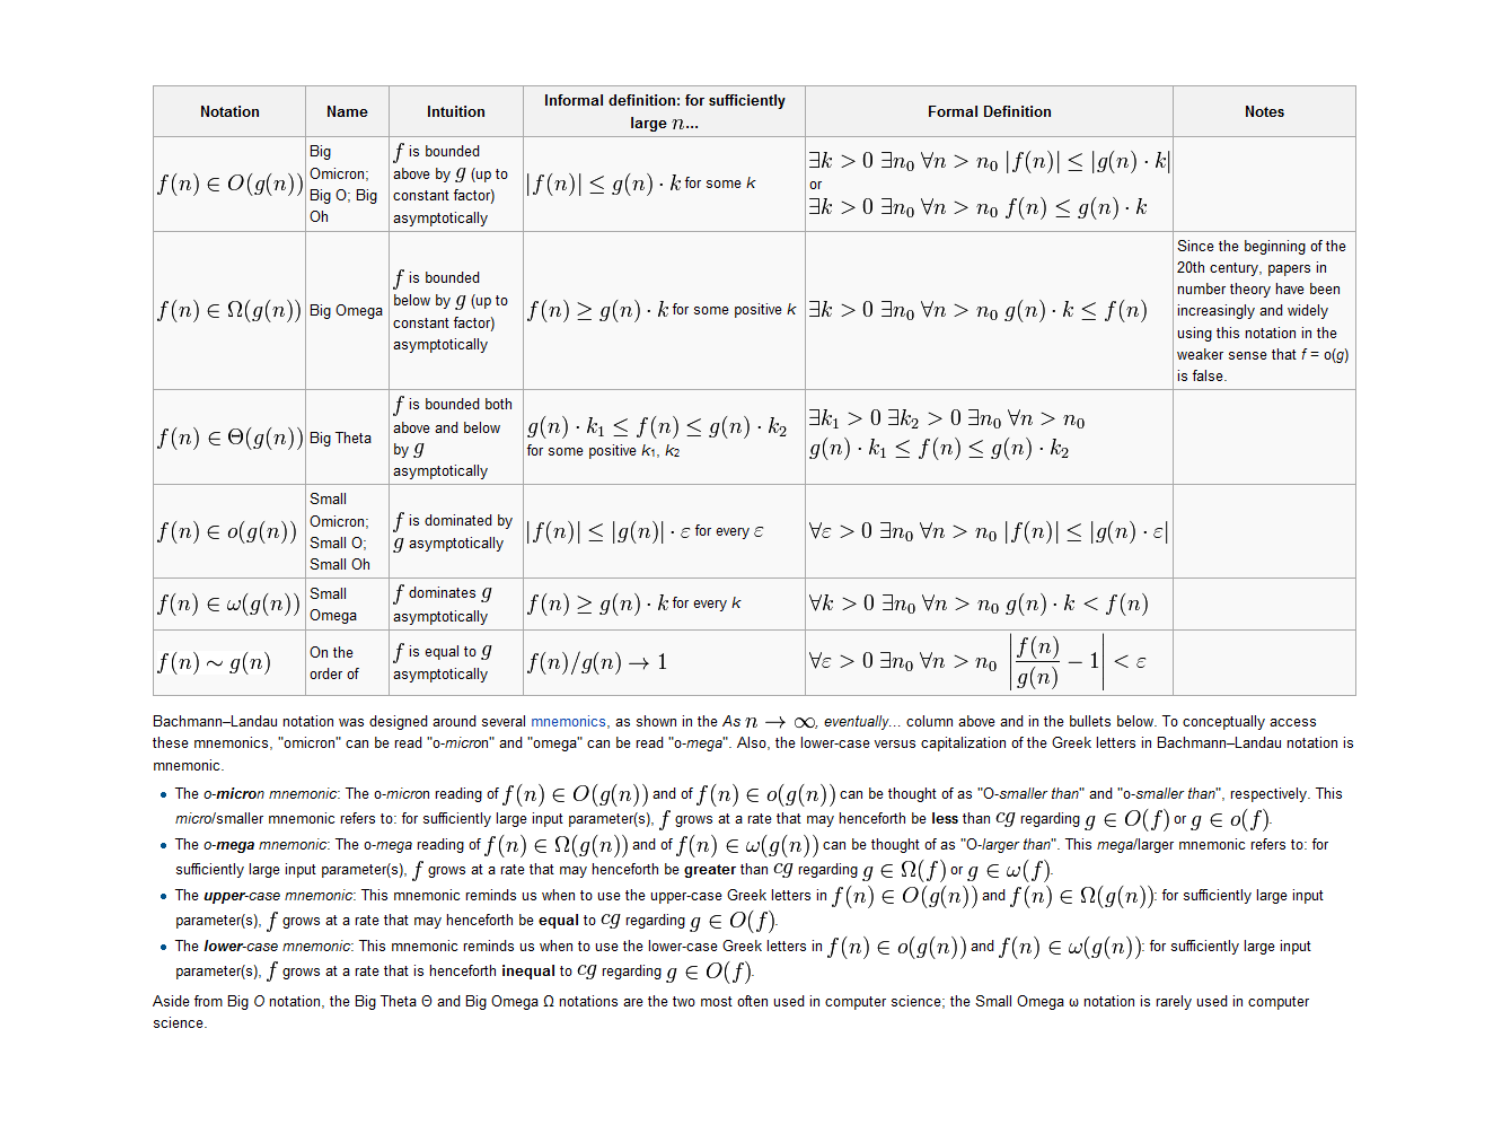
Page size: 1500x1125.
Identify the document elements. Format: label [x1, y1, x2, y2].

picture [144, 70, 1372, 1033]
